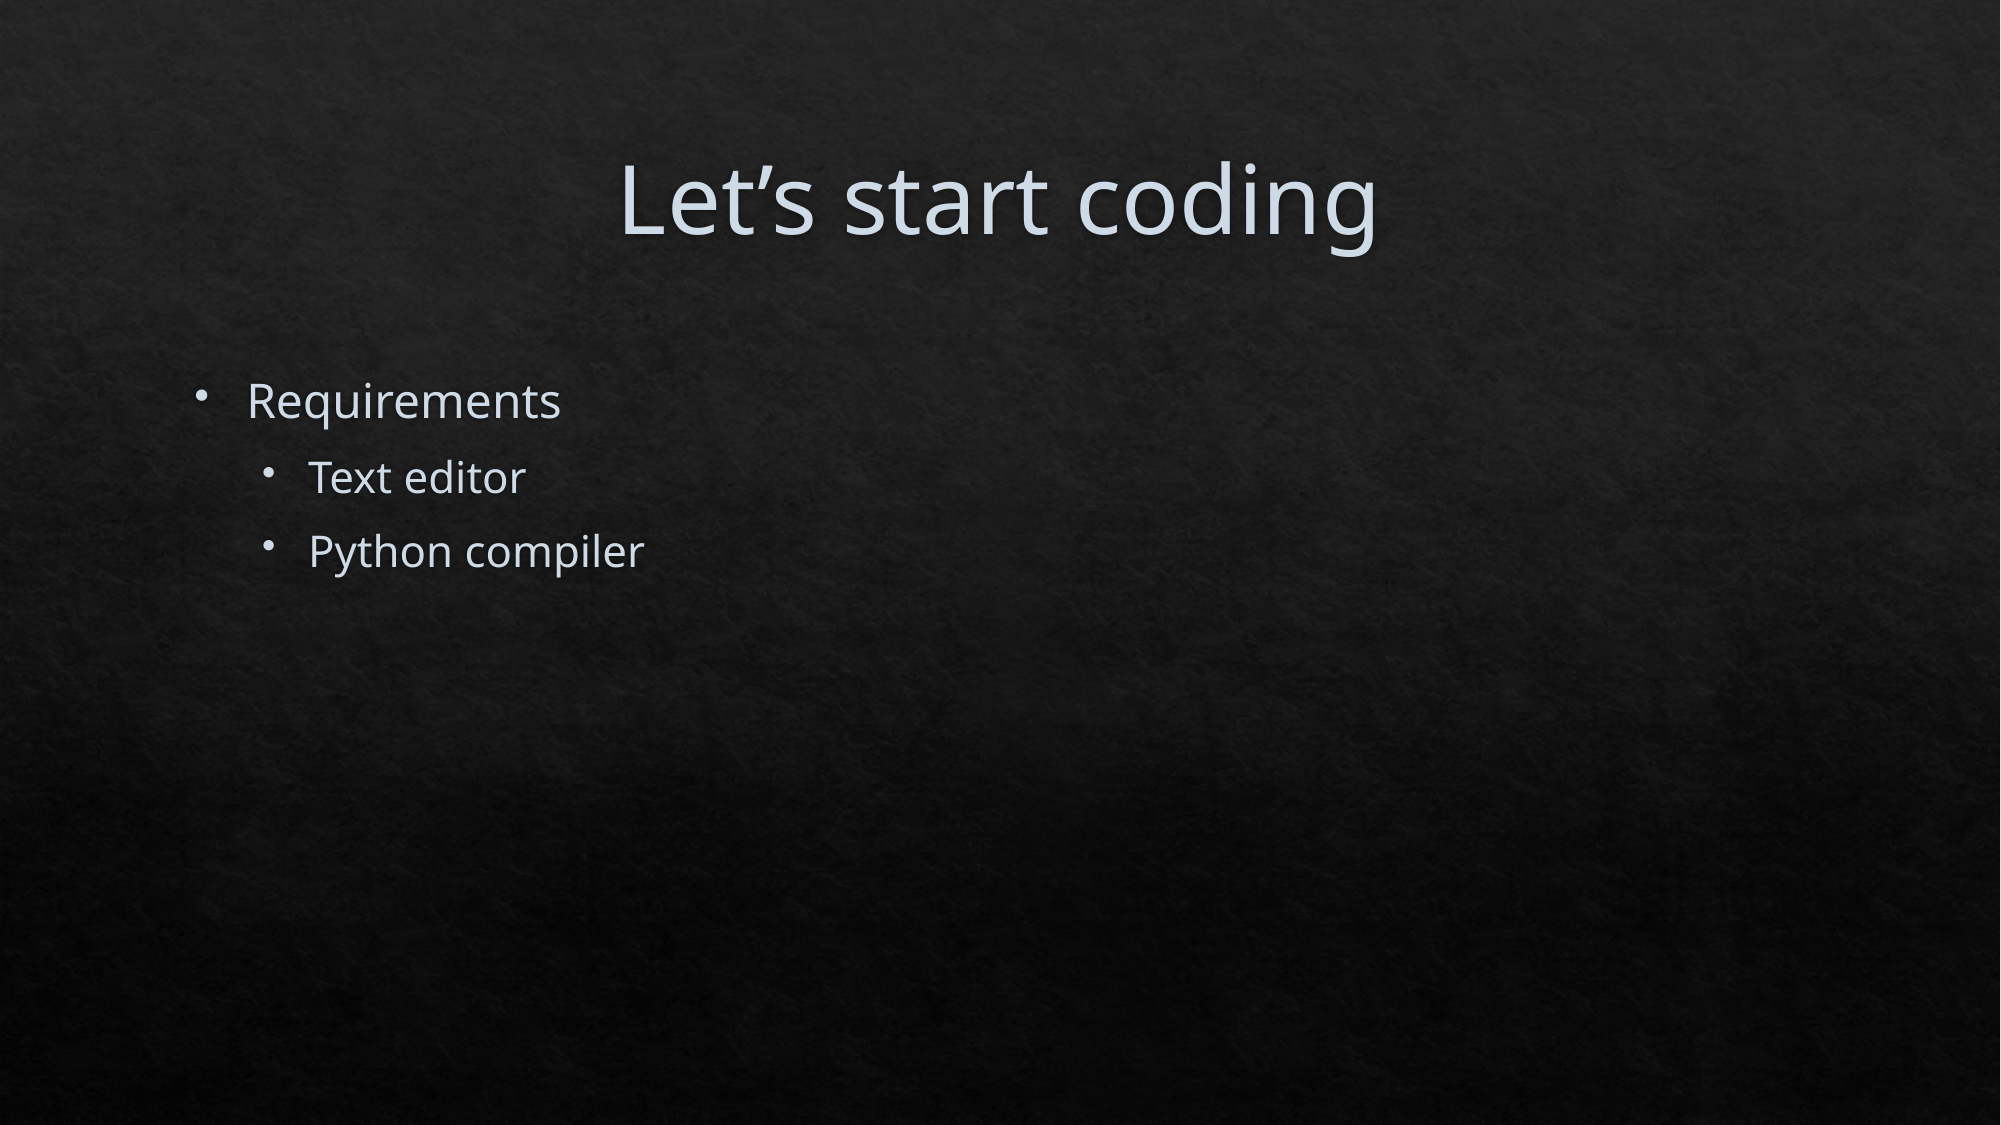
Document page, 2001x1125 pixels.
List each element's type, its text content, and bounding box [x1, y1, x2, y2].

title Let’s start coding [149, 99, 1849, 307]
list Requirements Text editor Python compiler [174, 357, 1571, 673]
